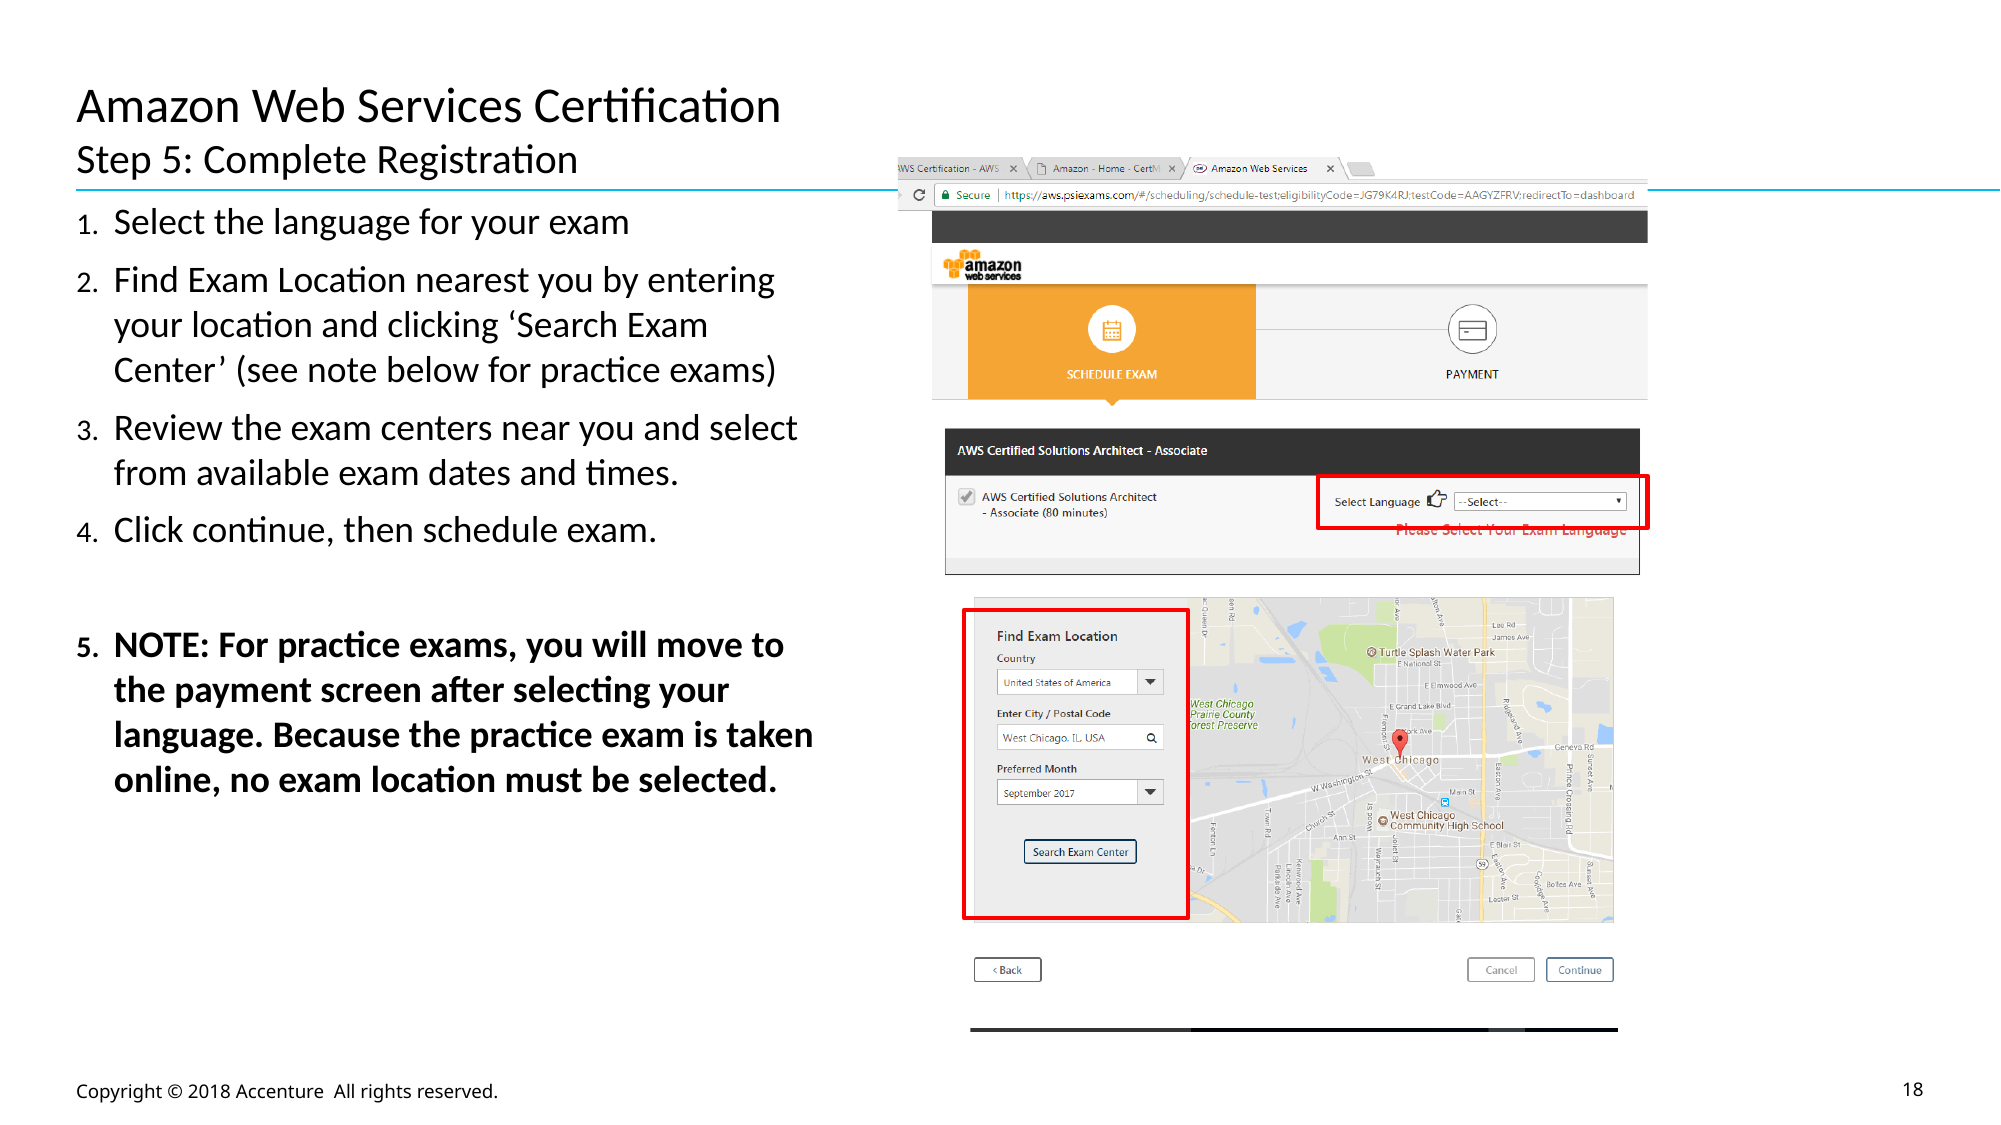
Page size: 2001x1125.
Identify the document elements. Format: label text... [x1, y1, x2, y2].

title Amazon Web Services Certification Step 5: Complete Registration [76, 17, 1924, 183]
picture [897, 156, 1648, 1033]
list Select the language for your exam Find Exam Location nearest you by entering your location and clicking ‘Search Exam Center’ (see note below for practice exams) Review the exam centers near you and select from available exam dates and times. Click continue, then schedule exam. NOTE: For practice exams, you will move to the payment screen after selecting your language. Because the practice exam is taken online, no exam location must be selected. [76, 189, 826, 1066]
